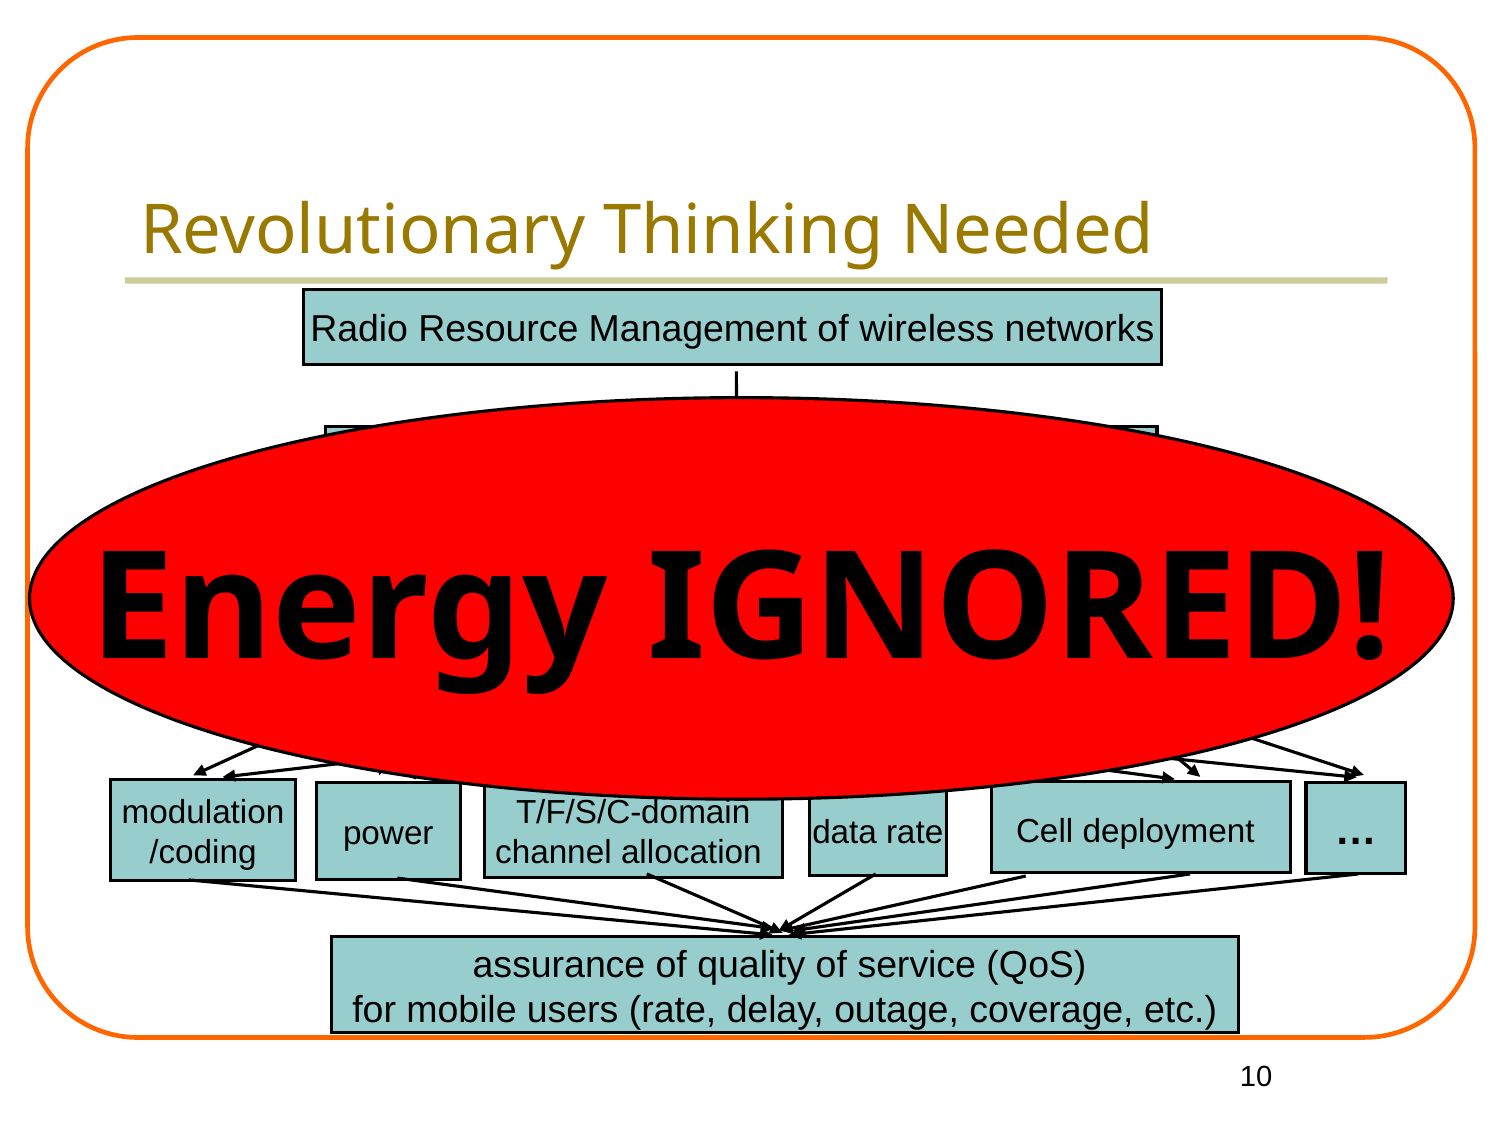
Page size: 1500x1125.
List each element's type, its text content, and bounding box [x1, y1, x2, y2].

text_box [110, 289, 1406, 1033]
slide_number 10 [1124, 1049, 1388, 1125]
title Revolutionary Thinking Needed [125, 87, 1388, 275]
text_box Energy IGNORED! [29, 508, 105, 689]
text_box Energy IGNORED! [1410, 529, 1454, 668]
